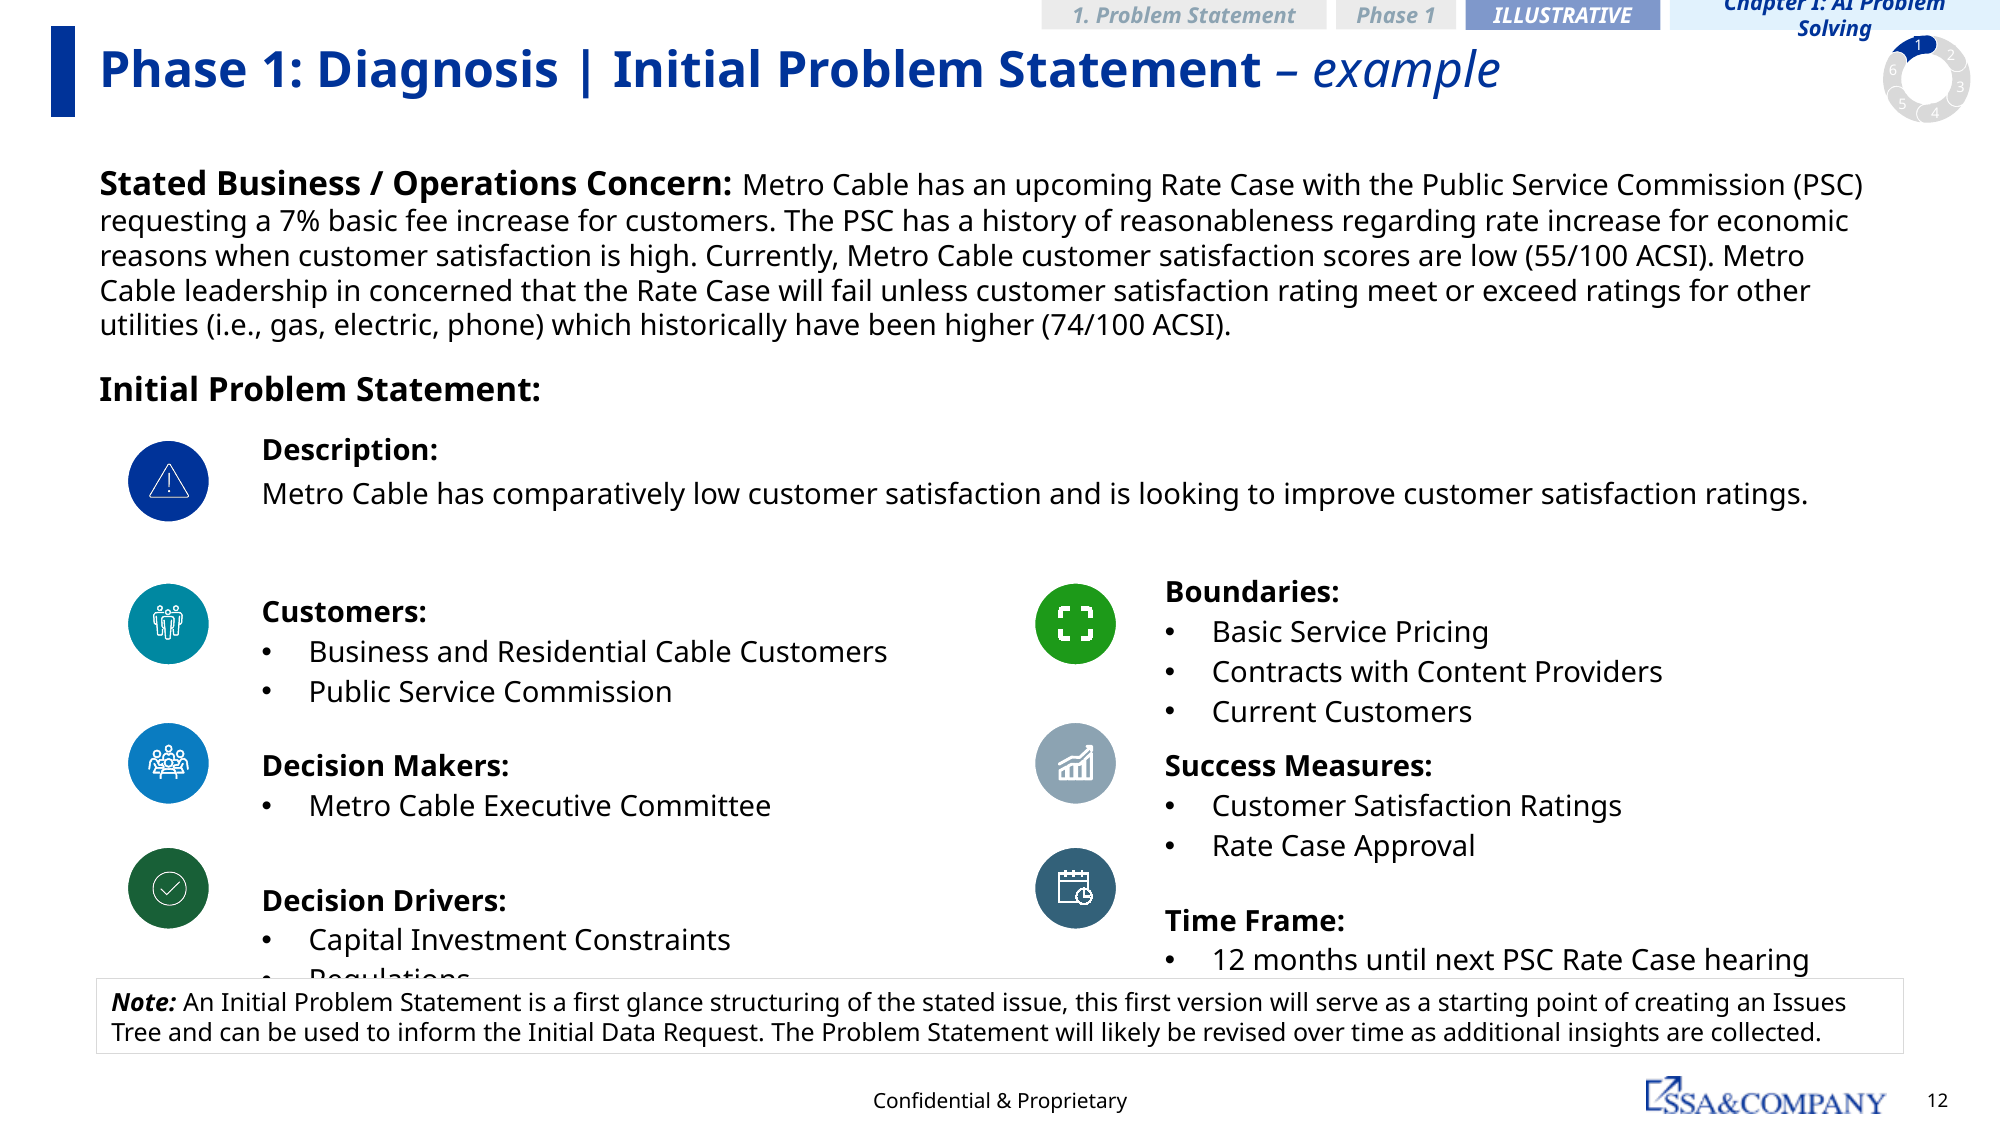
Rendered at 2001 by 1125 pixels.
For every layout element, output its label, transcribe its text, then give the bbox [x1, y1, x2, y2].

table_cell Customers: Business and Residential Cable Customers Public Service Commission [97, 564, 1000, 738]
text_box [123, 436, 214, 527]
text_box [123, 843, 214, 934]
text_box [1030, 578, 1121, 669]
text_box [123, 578, 214, 669]
text_box Chapter I: AI Problem Solving [1669, 0, 2000, 30]
list Stated Business / Operations Concern: Metro Cable has an upcoming Rate Case with the Public Service Commission (PSC) requesting a 7% basic fee increase for customers. The PSC has a history of reasonableness regarding rate increase for economic reasons when customer satisfaction is high. Currently, Metro Cable customer satisfaction scores are low (55/100 ACSI). Metro Cable leadership in concerned that the Rate Case will fail unless customer satisfaction rating meet or exceed ratings for other utilities (i.e., gas, electric, phone) which historically have been higher (74/100 ACSI). [84, 154, 1904, 301]
table_cell Decision Makers: Metro Cable Executive Committee [97, 738, 1000, 872]
picture [1646, 1076, 1887, 1114]
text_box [1030, 843, 1121, 934]
text_box ILLUSTRATIVE [1465, 0, 1661, 30]
text_box Phase 1 [1336, 0, 1457, 30]
text_box Note: An Initial Problem Statement is a first glance structuring of the stated issue, this first version will serve as a starting point of creating an Issues Tree and can be used to inform the Initial Data Request. The Problem Statement will likely be revised over time as additional insights are collected. [96, 978, 1904, 1054]
table_header Description: Metro Cable has comparatively low customer satisfaction and is looking to improve customer satisfaction ratings. [97, 421, 1903, 564]
table_cell Time Frame: 12 months until next PSC Rate Case hearing [1000, 872, 1903, 978]
table_cell Decision Drivers: Capital Investment Constraints Regulations [97, 872, 1000, 978]
text_box Initial Problem Statement: [84, 360, 580, 416]
title Phase 1: Diagnosis | Initial Problem Statement – example [84, 33, 1880, 110]
text_box 1. Problem Statement [1041, 0, 1327, 30]
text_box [1880, 29, 1973, 129]
table_cell Boundaries: Basic Service Pricing Contracts with Content Providers Current Customers [1000, 564, 1903, 738]
footer Confidential & Proprietary [662, 1081, 1338, 1120]
table_cell Success Measures: Customer Satisfaction Ratings Rate Case Approval [1000, 738, 1903, 872]
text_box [123, 718, 214, 809]
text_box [1030, 718, 1121, 809]
